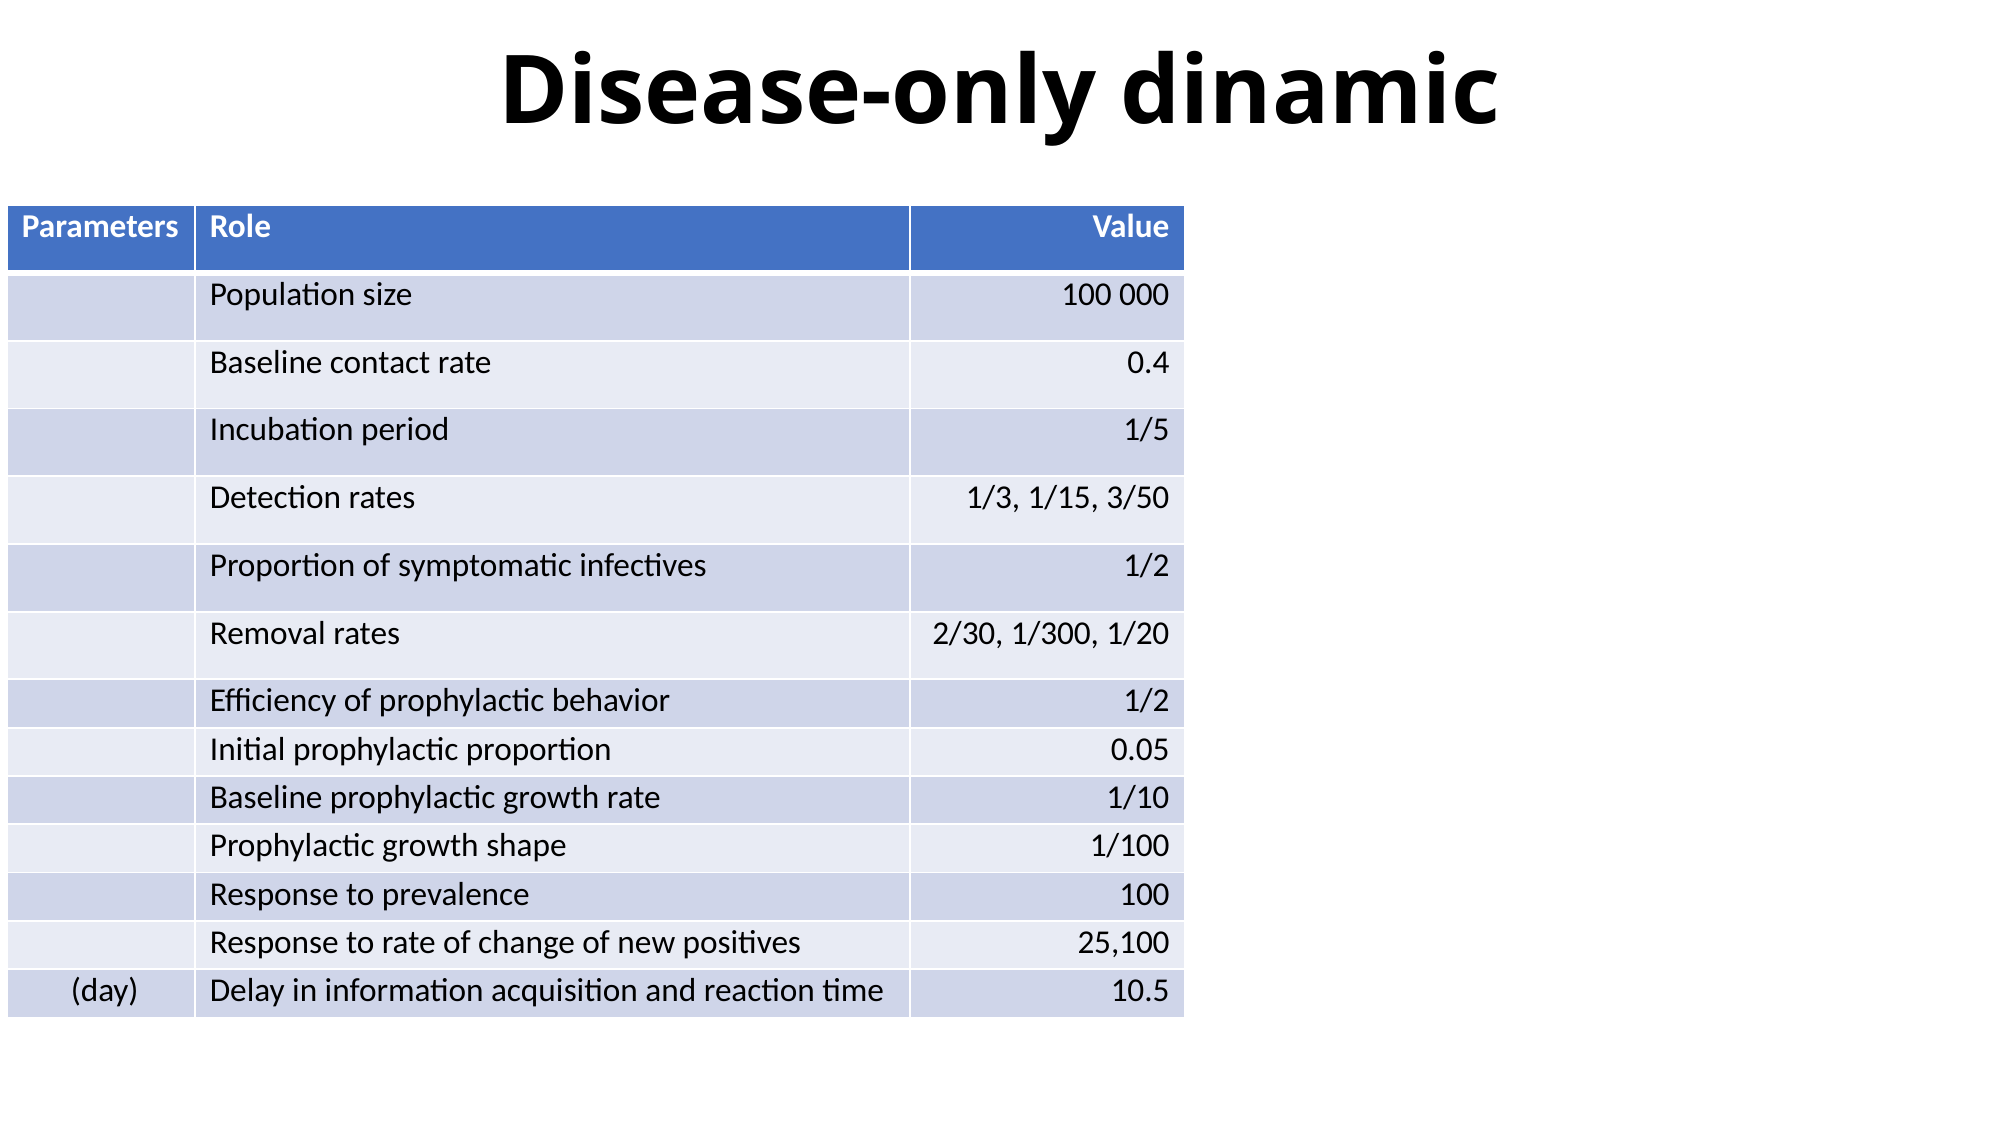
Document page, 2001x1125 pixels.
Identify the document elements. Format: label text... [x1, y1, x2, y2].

text_box Disease-only dinamic [137, 33, 1863, 152]
